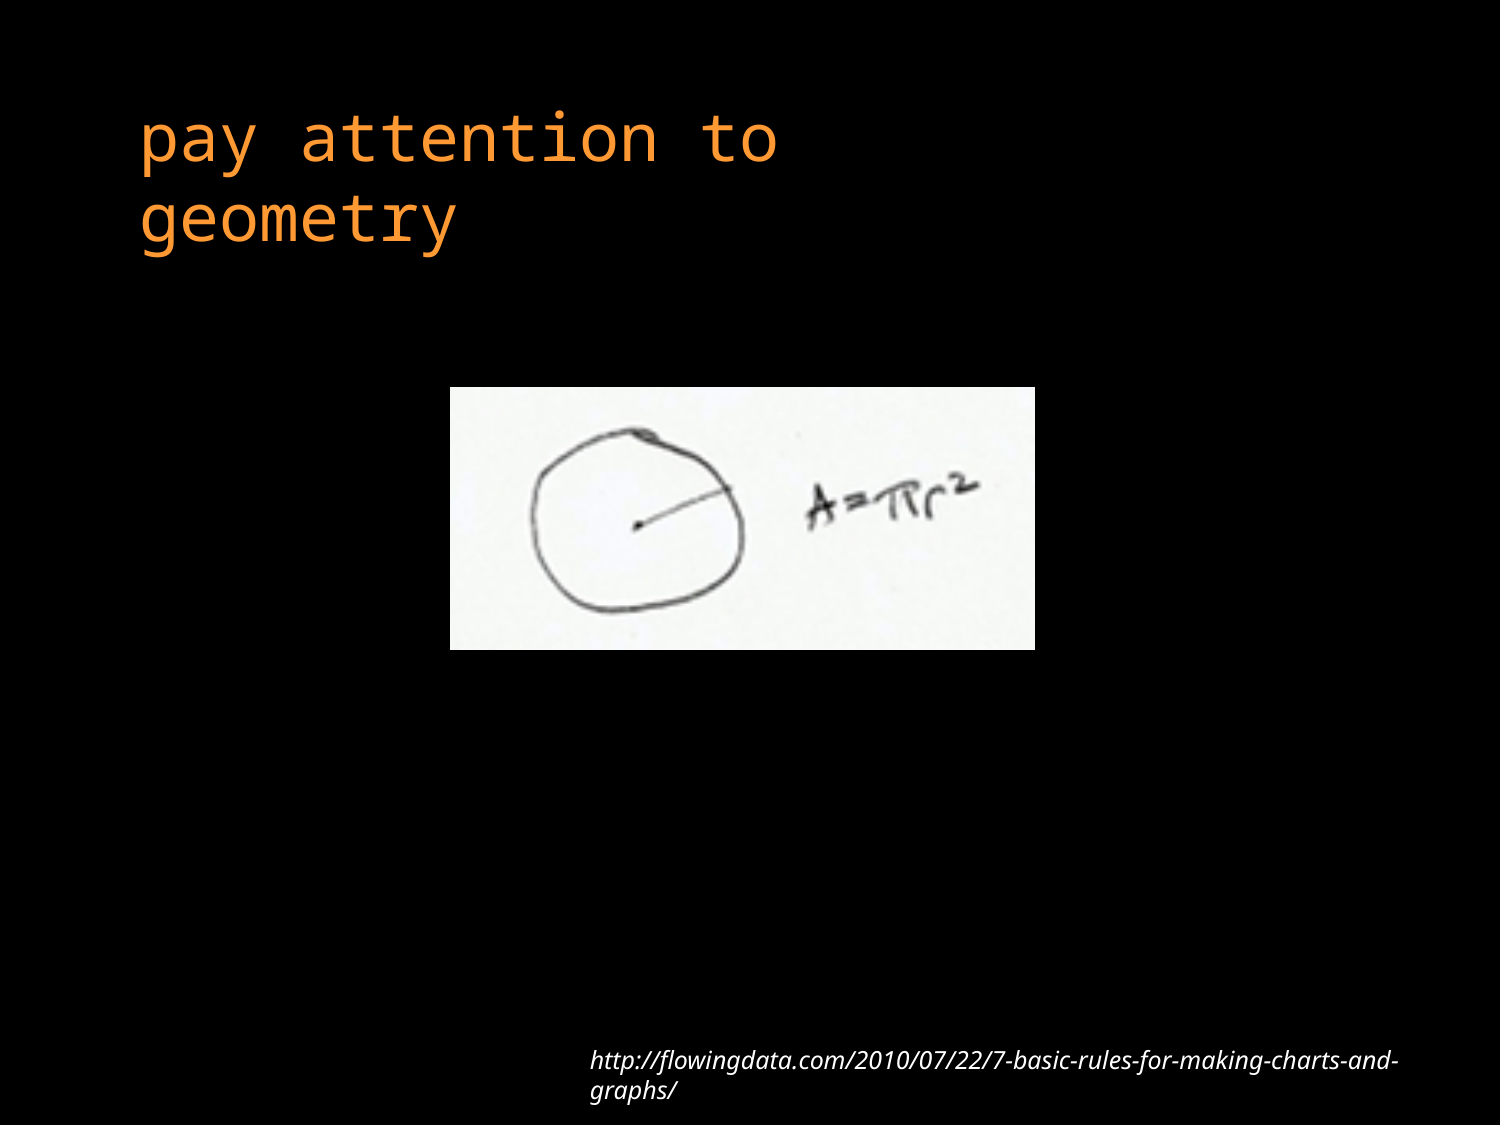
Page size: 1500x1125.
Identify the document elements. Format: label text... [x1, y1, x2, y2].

picture [449, 387, 1035, 651]
text_box http://flowingdata.com/2010/07/22/7-basic-rules-for-making-charts-and-graphs/ [575, 1037, 1500, 1113]
text_box pay attention to geometry [125, 87, 1150, 263]
